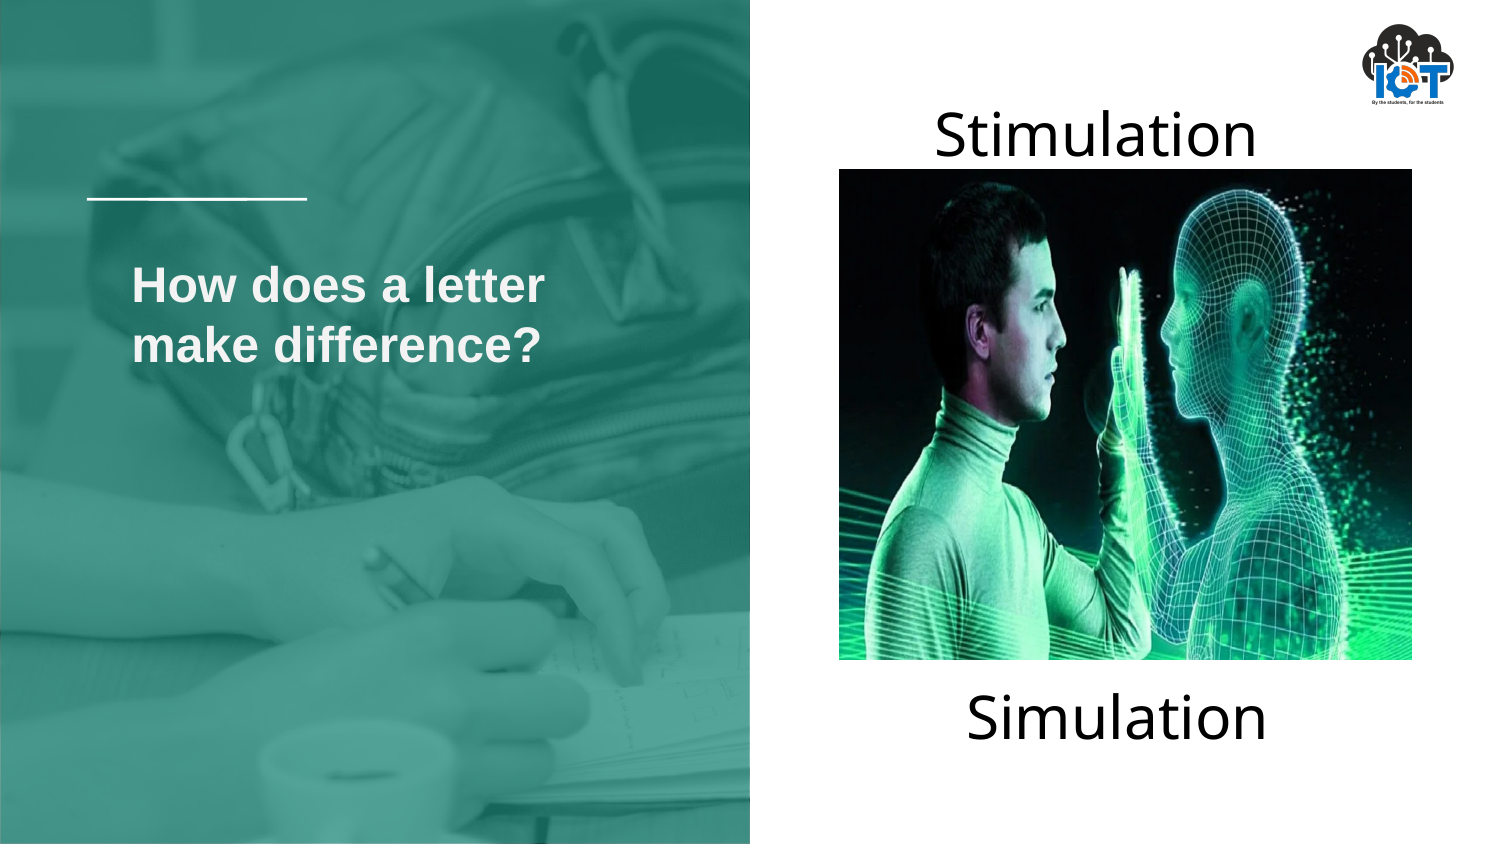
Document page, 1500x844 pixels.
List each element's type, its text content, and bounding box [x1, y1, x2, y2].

title How does a letter make difference? [116, 237, 658, 515]
list Stimulation Simulation [809, 70, 1442, 818]
picture [839, 169, 1412, 660]
picture [1337, 14, 1479, 115]
